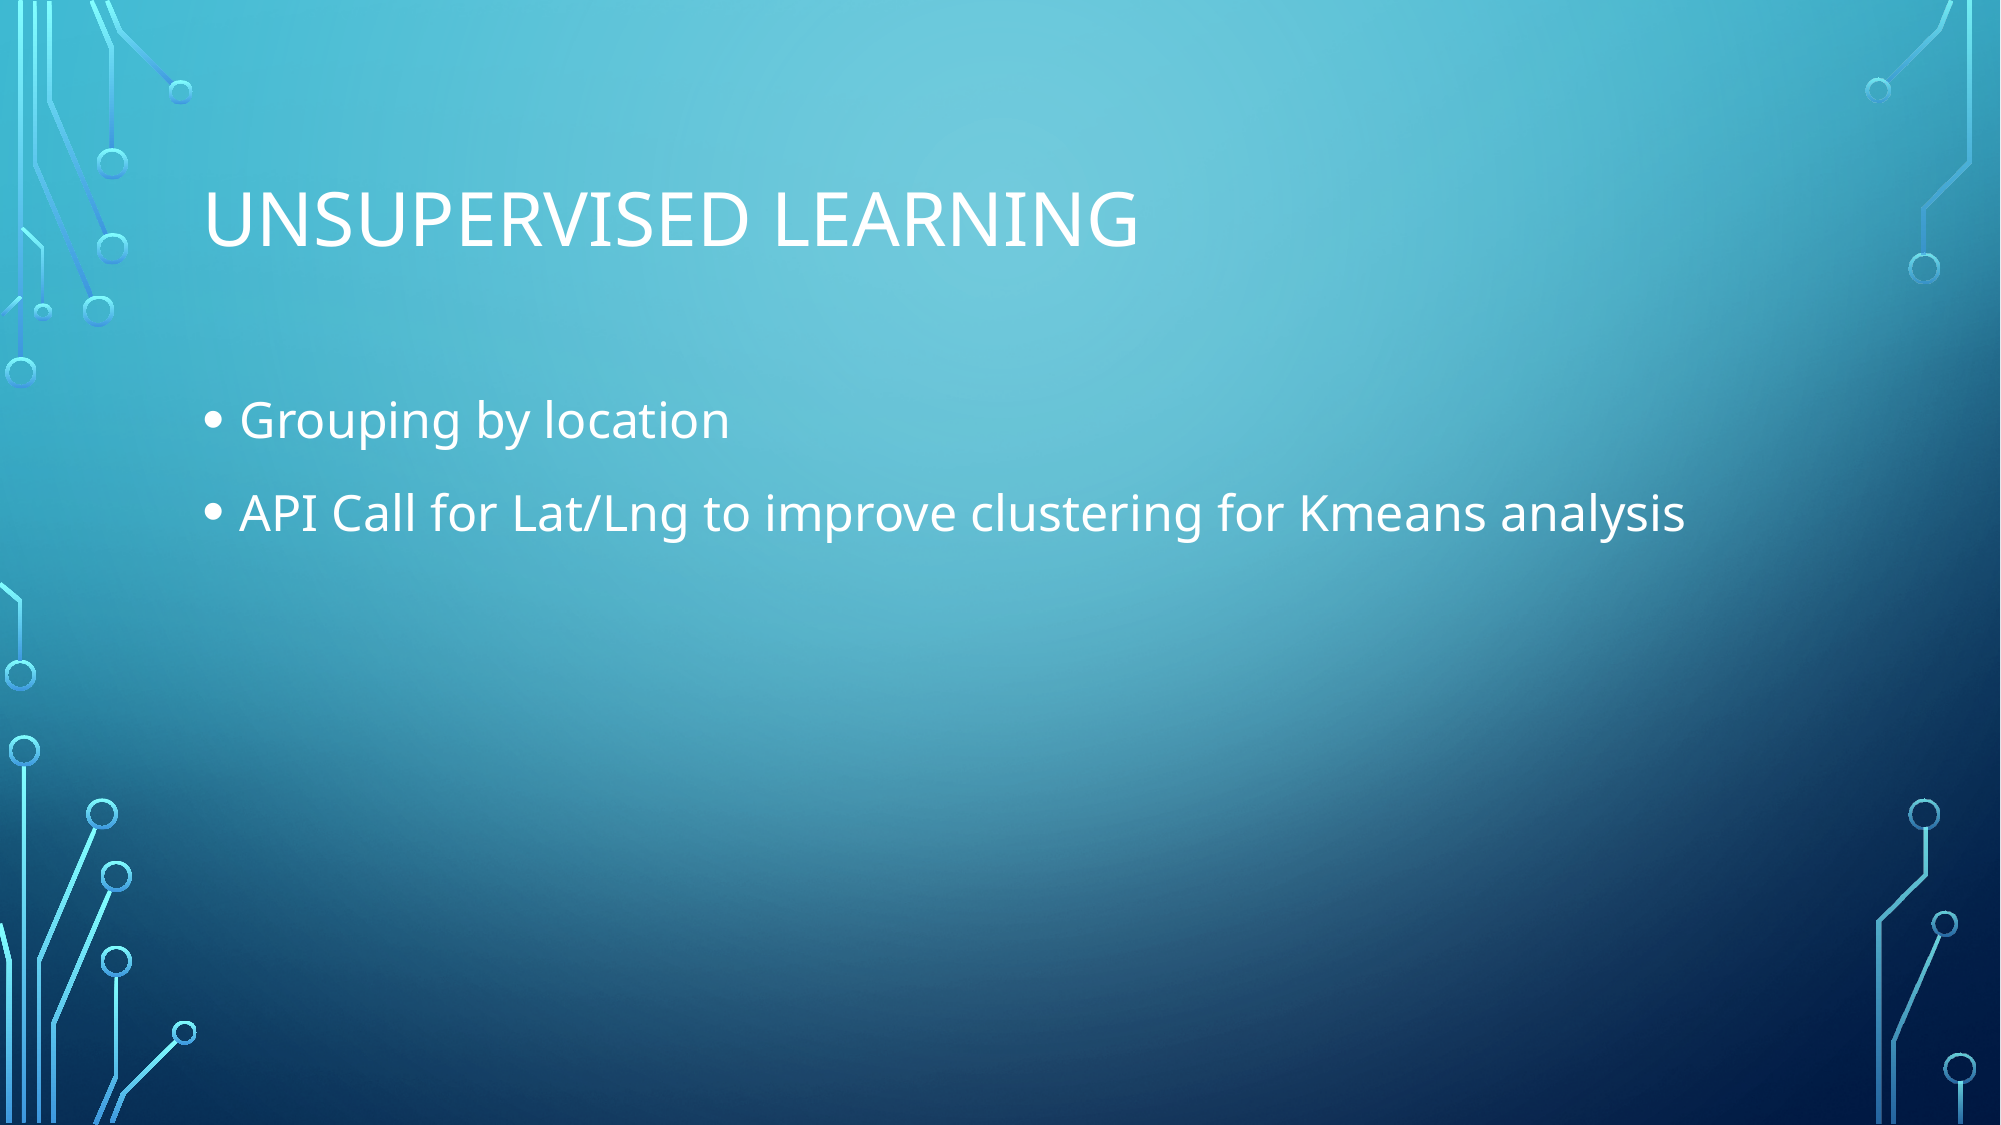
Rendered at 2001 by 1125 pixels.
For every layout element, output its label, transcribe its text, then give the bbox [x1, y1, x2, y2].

list Grouping by location API Call for Lat/Lng to improve clustering for Kmeans analysis [187, 369, 1813, 950]
title UNSUPERVISED LEARNING [187, 101, 1813, 344]
